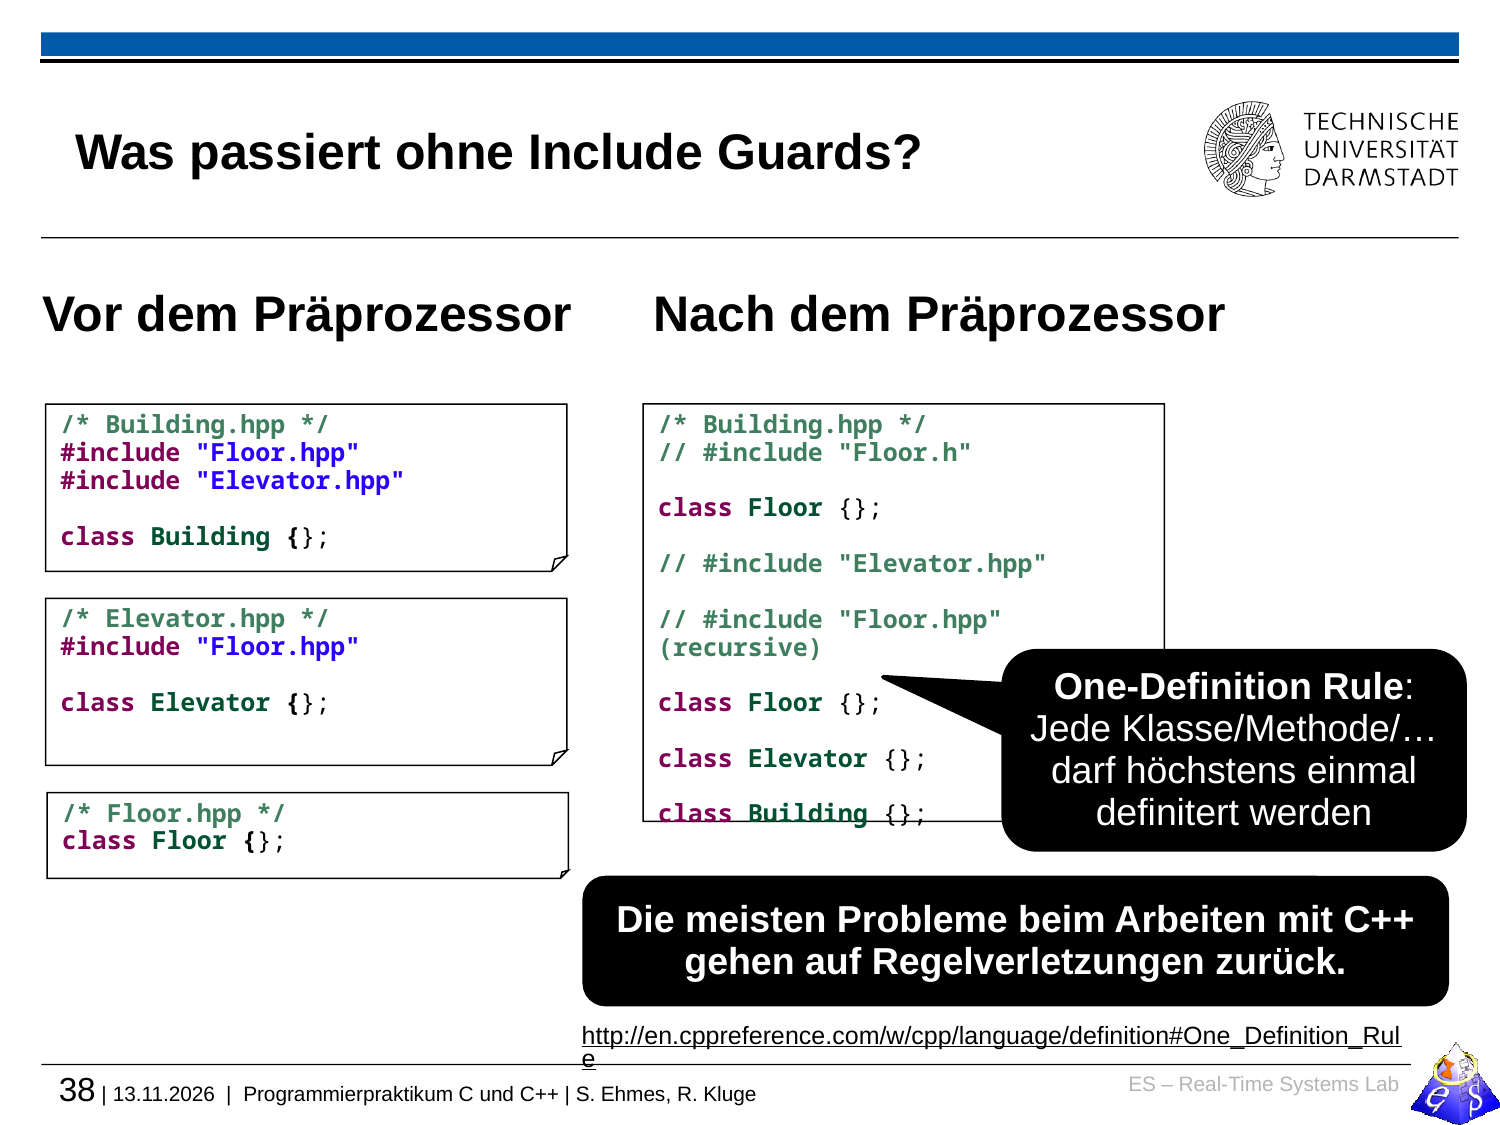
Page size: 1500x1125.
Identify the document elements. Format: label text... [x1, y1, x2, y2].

text_box Die meisten Probleme beim Arbeiten mit C++ gehen auf Regelverletzungen zurück. [582, 875, 1450, 1007]
text_box /* Building.hpp */ // #include "Floor.h" class Floor {}; // #include "Elevator.hpp" // #include "Floor.hpp" (recursive) class Floor {}; class Elevator {}; class Building {}; [643, 403, 1165, 822]
picture [1411, 1041, 1500, 1125]
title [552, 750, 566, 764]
title Was passiert ohne Include Guards? [75, 78, 1425, 220]
text_box /* Building.hpp */ #include "Floor.hpp" #include "Elevator.hpp" class Building {}; [45, 404, 567, 572]
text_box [552, 556, 566, 570]
list Vor dem Präprozessor [0, 244, 608, 350]
list Nach dem Präprozessor [608, 244, 1272, 350]
picture [1425, 84, 1483, 214]
text_box /* Elevator.hpp */ #include "Floor.hpp" class Elevator {}; [45, 598, 567, 766]
text_box One-Definition Rule: Jede Klasse/Methode/… darf höchstens einmal definitert werden [881, 648, 1467, 852]
text_box http://en.cppreference.com/w/cpp/language/definition#One_Definition_Rule [566, 1015, 1430, 1086]
text_box /* Floor.hpp */ class Floor {}; [47, 792, 569, 879]
